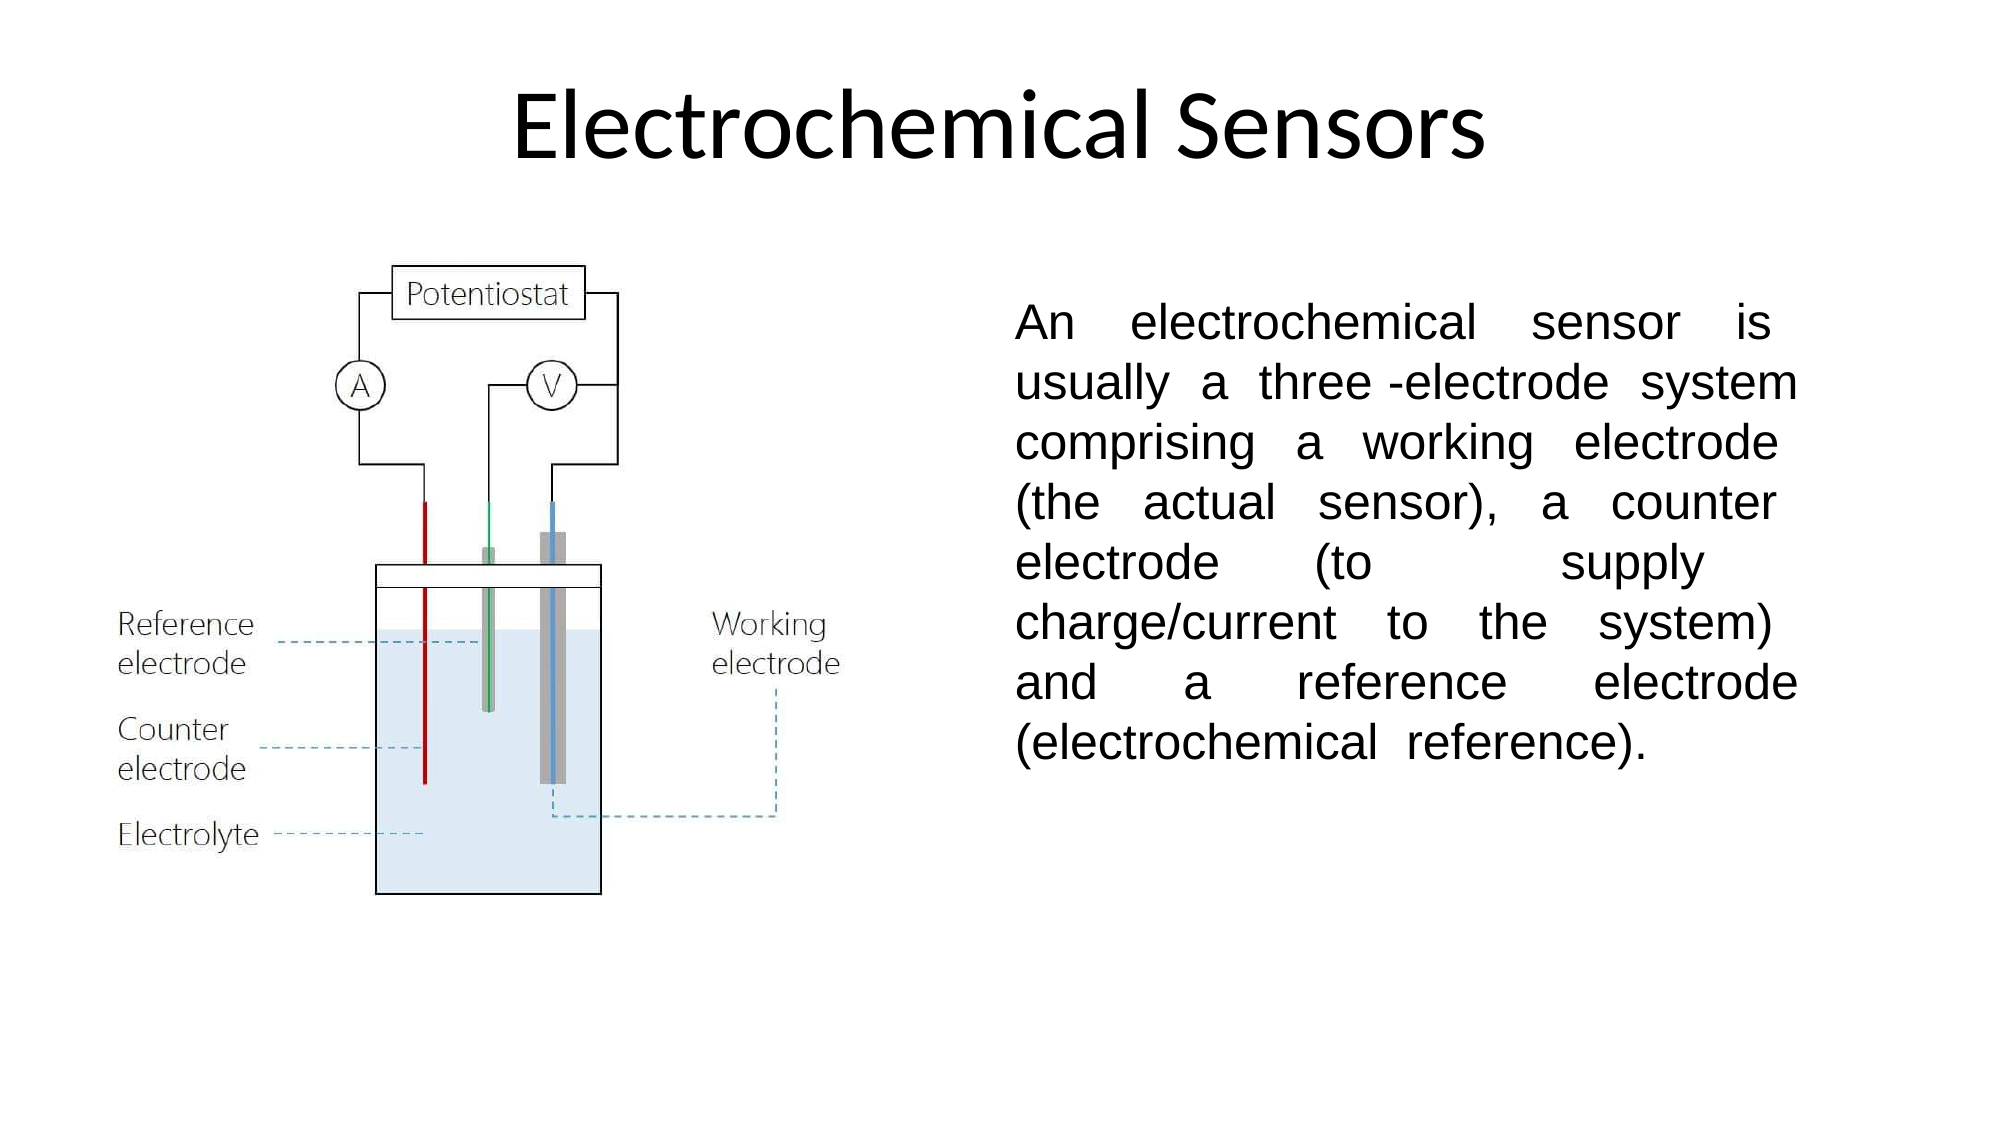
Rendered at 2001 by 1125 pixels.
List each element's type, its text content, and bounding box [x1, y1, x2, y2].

text_box An electrochemical sensor is usually a three -electrode system comprising a working electrode (the actual sensor), a counter electrode (to supply charge/current to the system) and a reference electrode (electrochemical reference). [999, 282, 1814, 777]
text_box Electrochemical Sensors [0, 50, 2000, 186]
picture [53, 222, 905, 996]
